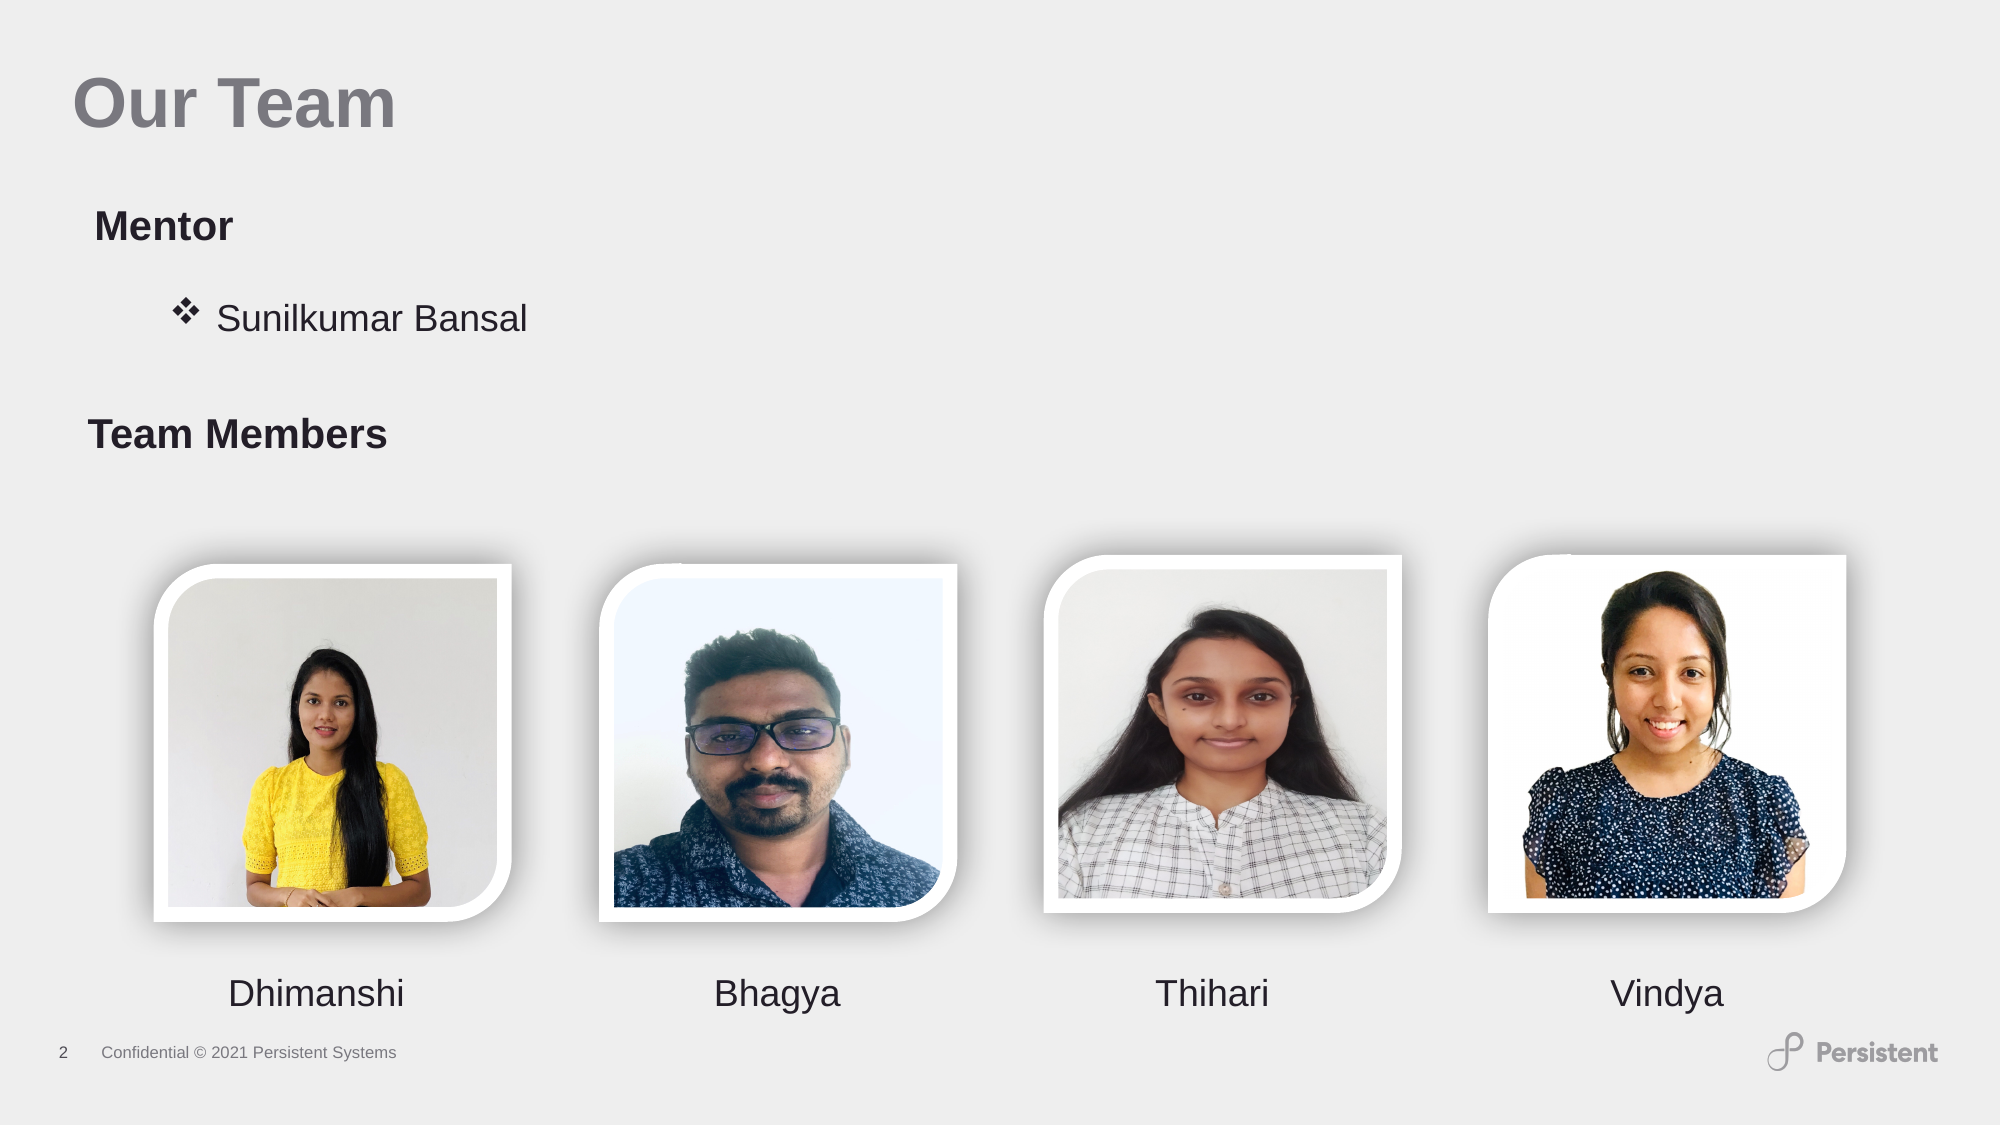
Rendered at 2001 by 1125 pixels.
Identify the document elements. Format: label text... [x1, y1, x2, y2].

text_box Team Members [72, 399, 1096, 465]
text_box Our Team [57, 58, 1840, 197]
text_box Thihari [1004, 961, 1421, 1022]
picture [1495, 562, 1840, 906]
picture [160, 571, 505, 915]
text_box Vindya [1459, 961, 1875, 1022]
text_box Bhagya [569, 961, 985, 1022]
text_box Dhimanshi [108, 961, 525, 1022]
picture [1767, 1032, 1938, 1071]
slide_number 2 [59, 1021, 101, 1082]
picture [606, 571, 950, 915]
picture [1050, 562, 1395, 906]
text_box Mentor Sunilkumar Bansal [79, 191, 1914, 437]
